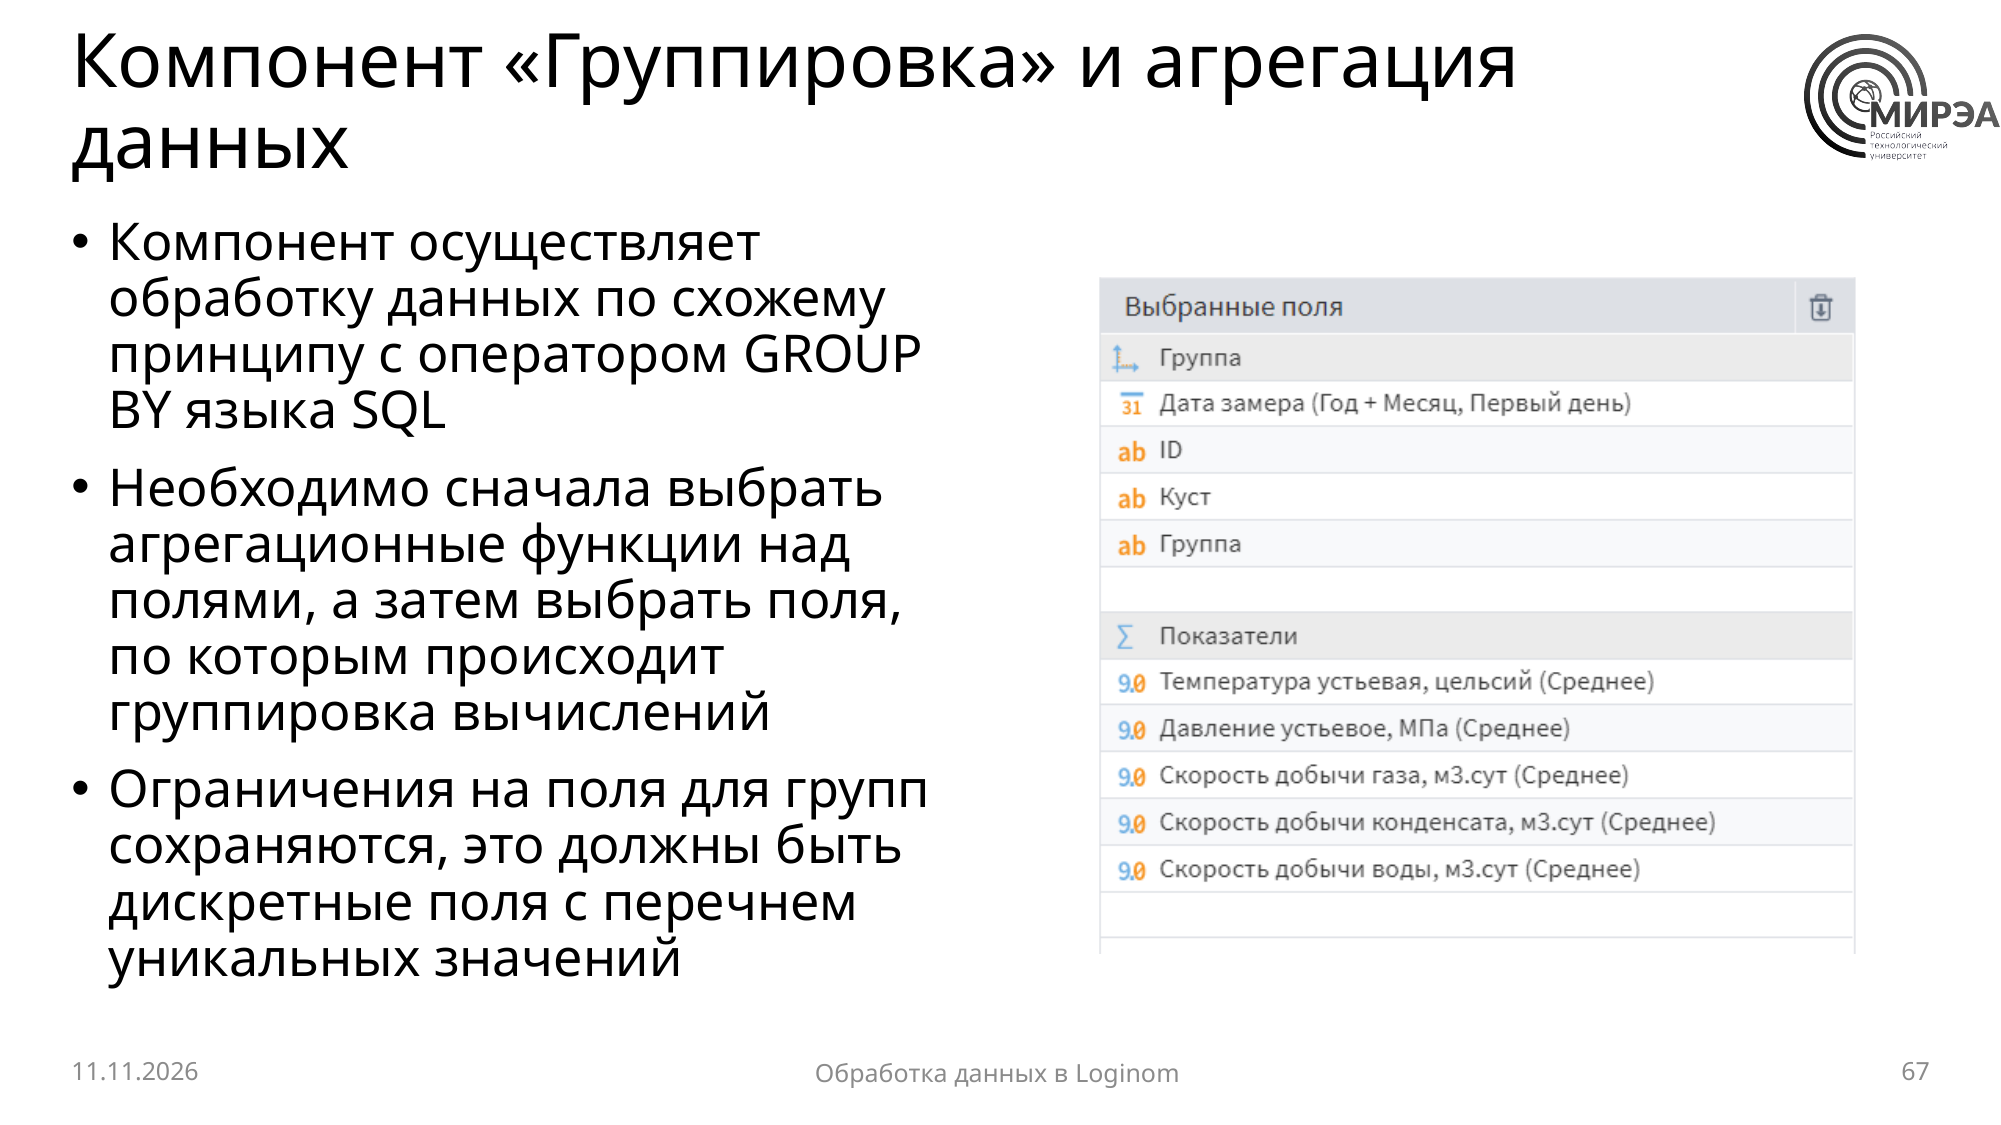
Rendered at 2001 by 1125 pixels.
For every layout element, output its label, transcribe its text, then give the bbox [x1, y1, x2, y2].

title Компонент «Группировка» и агрегация данных [56, 22, 1792, 185]
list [1098, 277, 1859, 954]
footer Обработка данных в Loginom [572, 1042, 1423, 1103]
list Компонент осуществляет обработку данных по схожему принципу с оператором GROUP BY языка SQL Необходимо сначала выбрать агрегационные функции над полями, а затем выбрать поля, по которым происходит группировка вычислений Ограничения на поля для групп сохраняются, это должны быть дискретные поля с перечнем уникальных значений [56, 208, 989, 1023]
slide_number 67 [1494, 1042, 1945, 1103]
picture [1804, 34, 2000, 161]
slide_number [56, 1042, 507, 1103]
